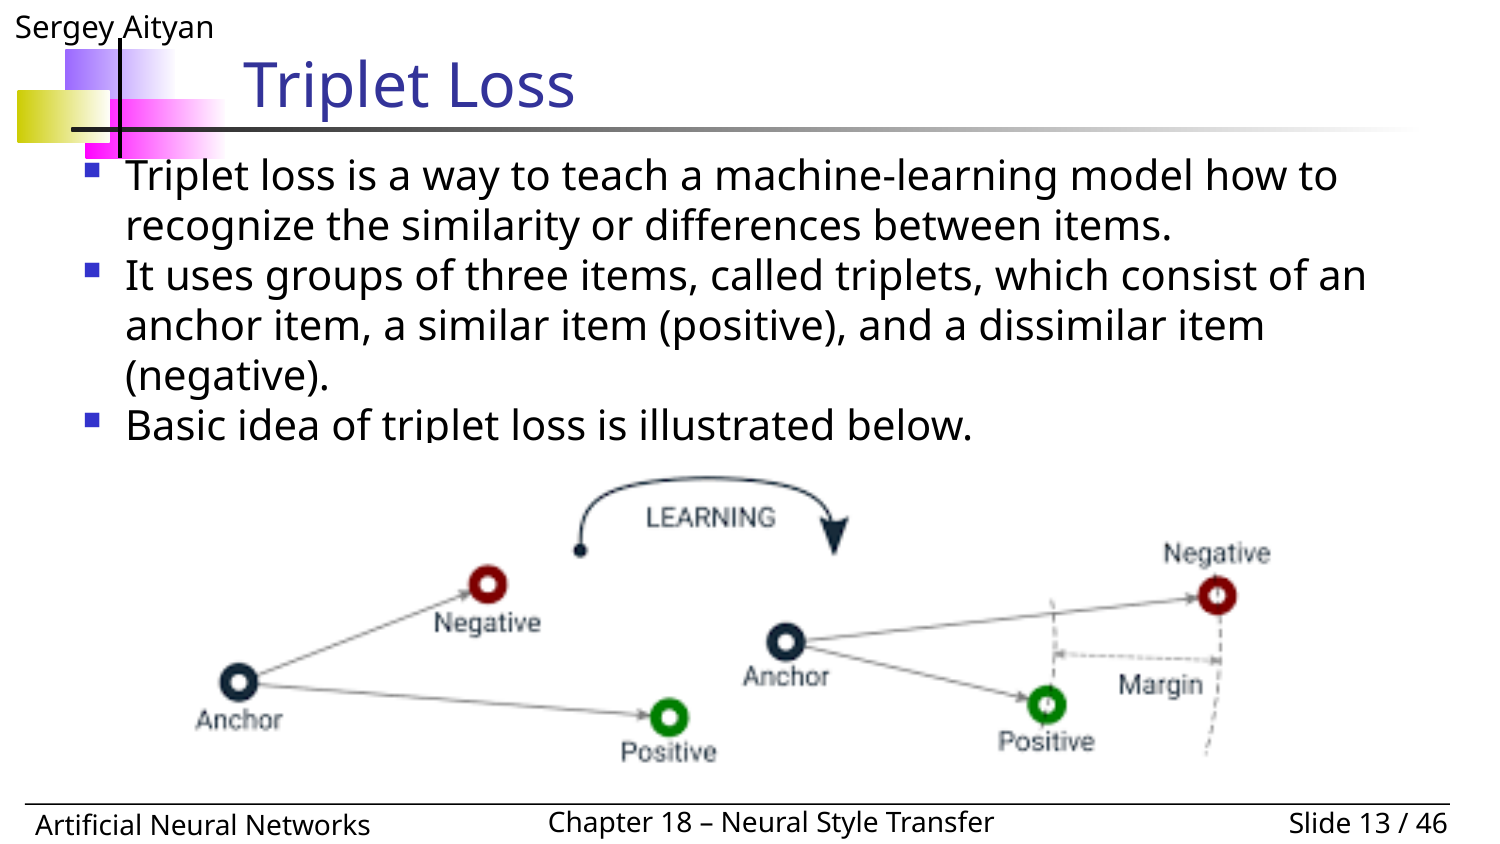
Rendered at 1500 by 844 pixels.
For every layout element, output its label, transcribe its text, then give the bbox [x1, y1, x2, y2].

title Triplet Loss [228, 46, 1332, 128]
picture [162, 443, 1305, 798]
list Triplet loss is a way to teach a machine-learning model how to recognize the similarity or differences between items. It uses groups of three items, called triplets, which consist of an anchor item, a similar item (positive), and a dissimilar item (negative). Basic idea of triplet loss is illustrated below. [67, 141, 1399, 404]
